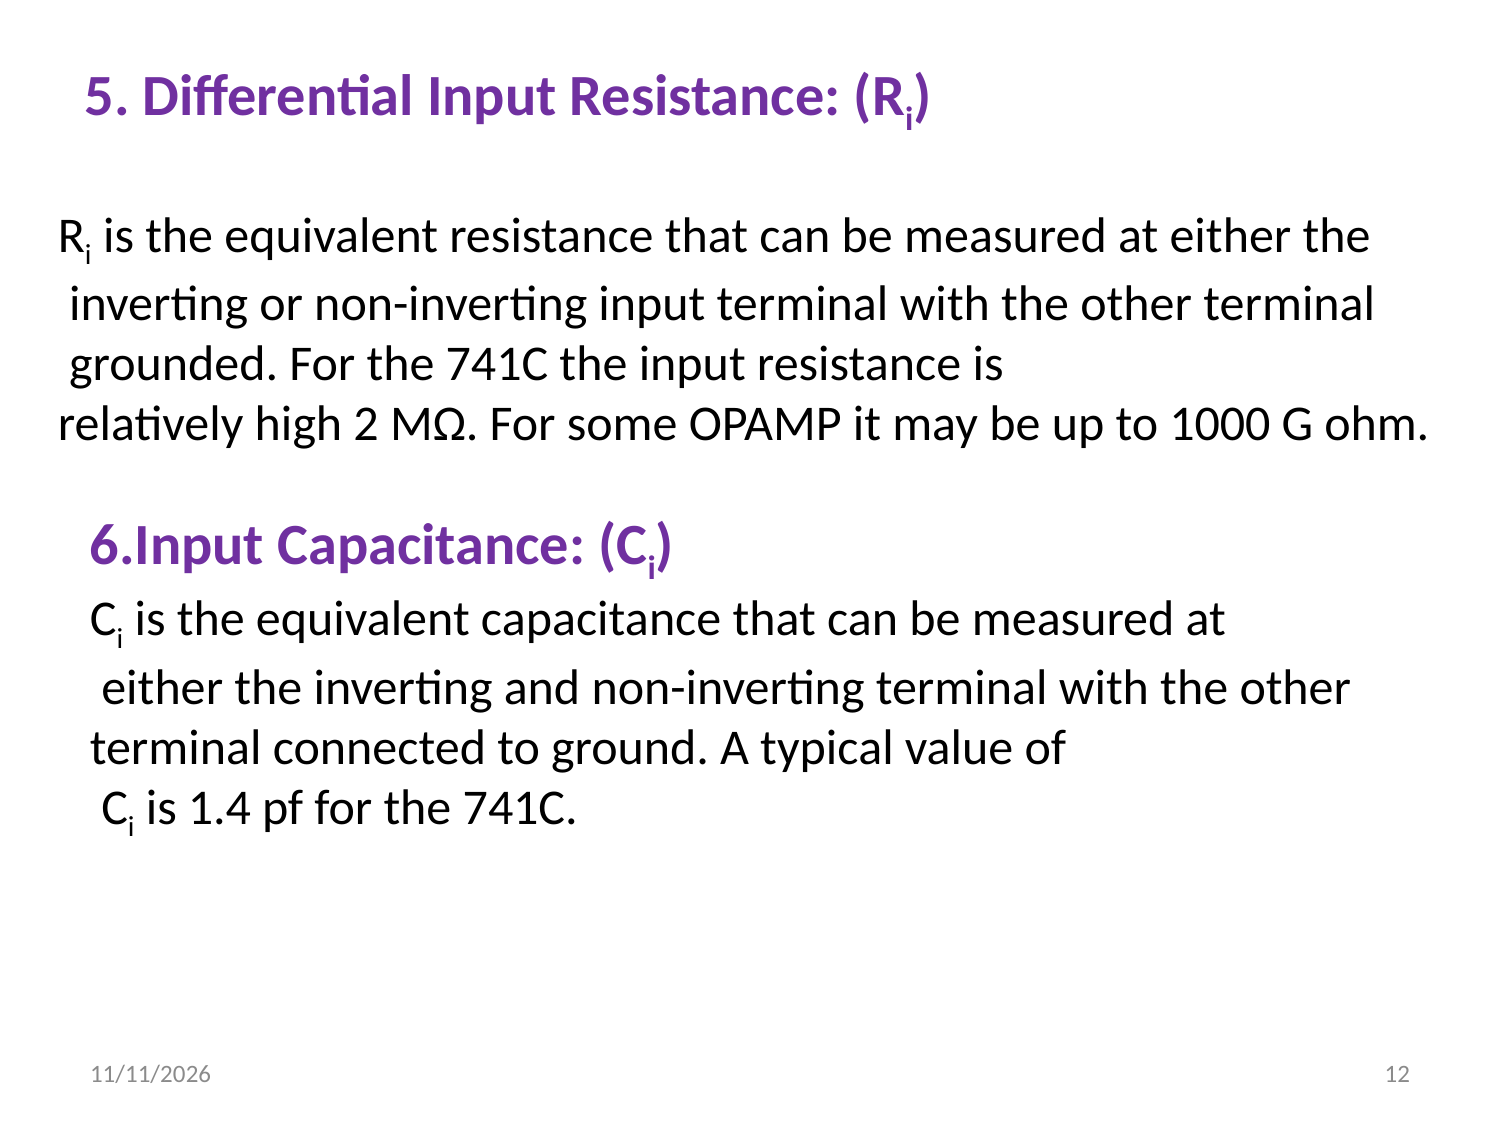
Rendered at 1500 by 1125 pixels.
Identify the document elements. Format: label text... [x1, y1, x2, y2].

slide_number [75, 1042, 425, 1103]
text_box Ri is the equivalent resistance that can be measured at either the inverting or non-inverting input terminal with the other terminal grounded. For the 741C the input resistance is relatively high 2 MΩ. For some OPAMP it may be up to 1000 G ohm. [42, 149, 1445, 519]
text_box 5. Differential Input Resistance: (Ri) [69, 50, 947, 190]
text_box 6.Input Capacitance: (Ci) Ci is the equivalent capacitance that can be measured at either the inverting and non-inverting terminal with the other terminal connected to ground. A typical value of Ci is 1.4 pf for the 741C. [74, 498, 1379, 910]
slide_number 12 [1074, 1042, 1425, 1103]
